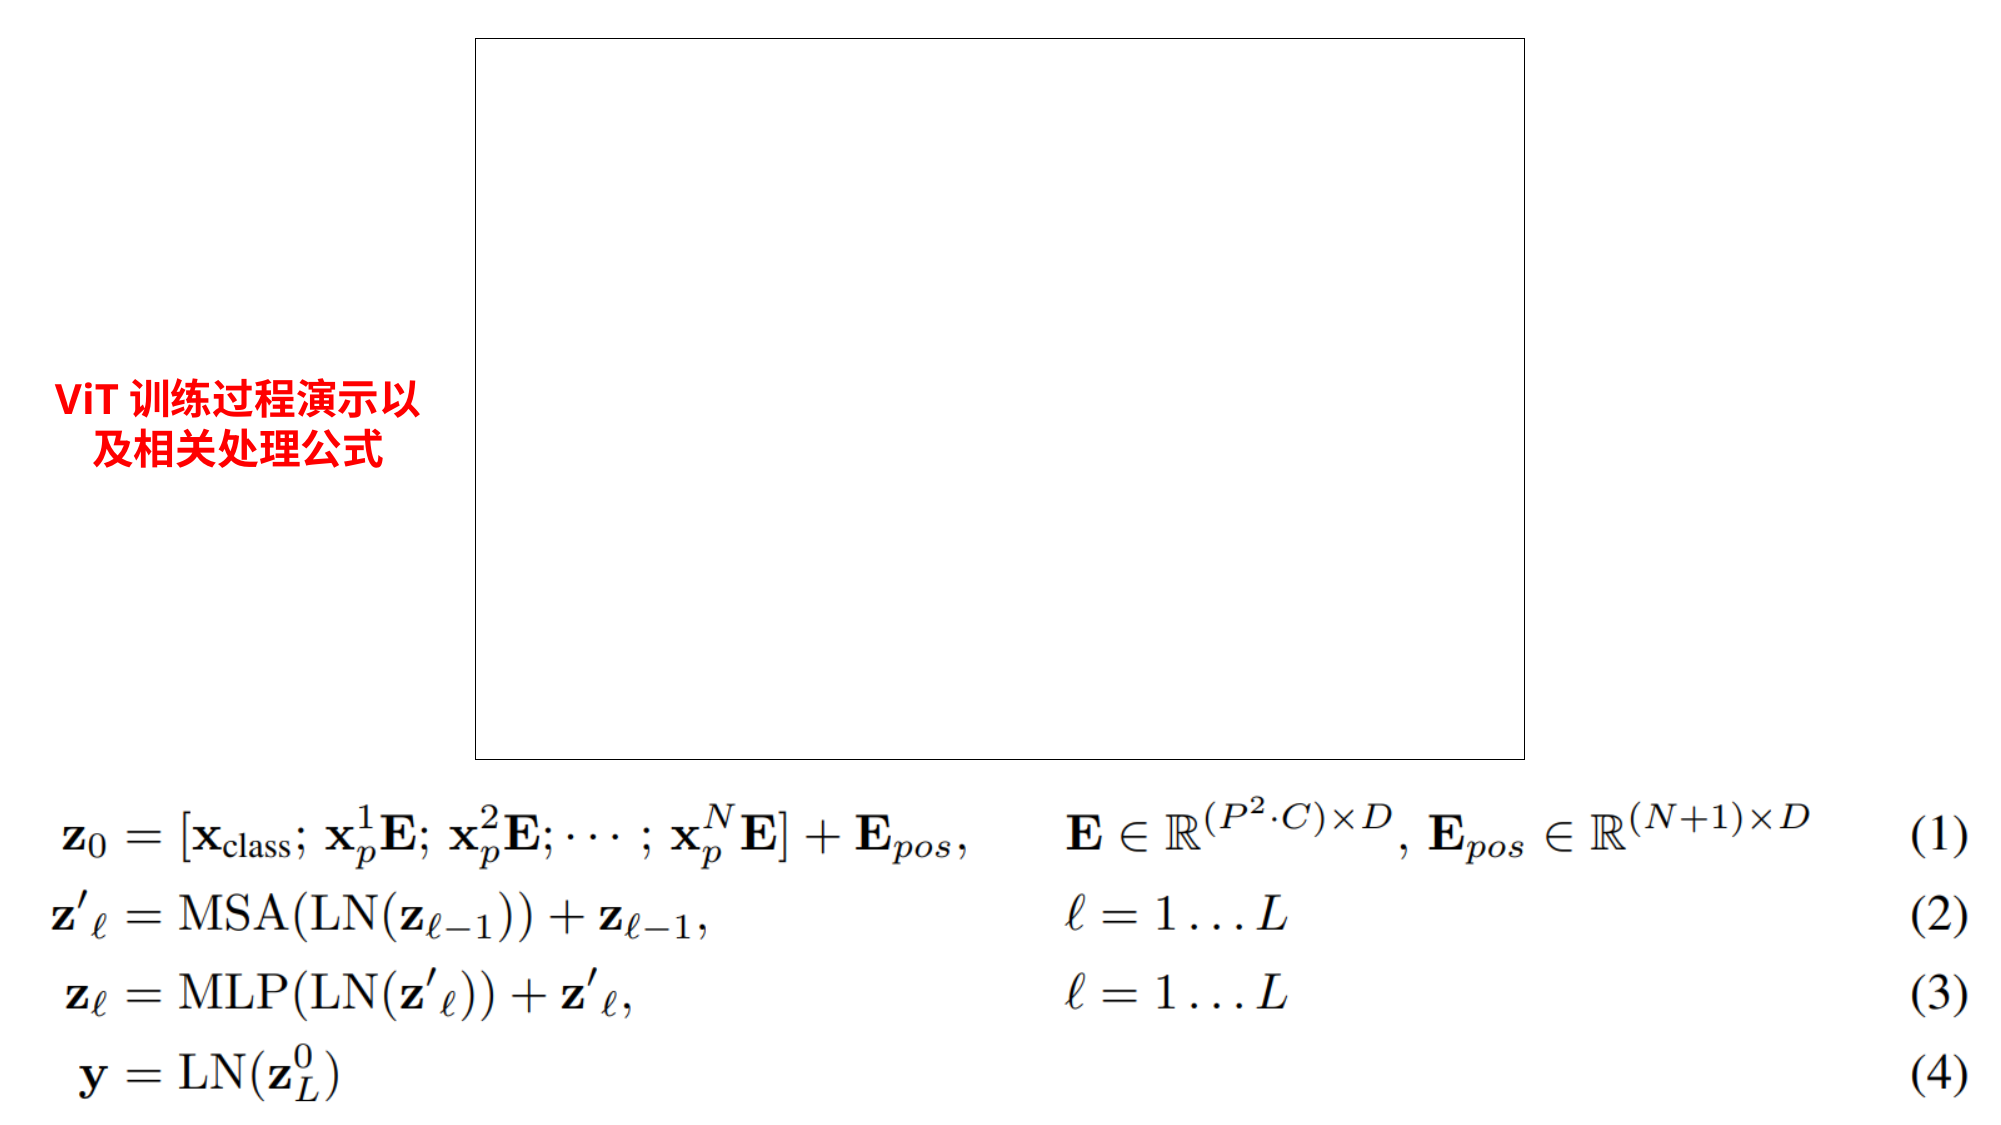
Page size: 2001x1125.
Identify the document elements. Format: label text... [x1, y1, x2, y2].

text_box ViT训练过程演示以及相关处理公式 [22, 365, 454, 480]
picture [475, 38, 1525, 760]
picture [8, 772, 2000, 1125]
